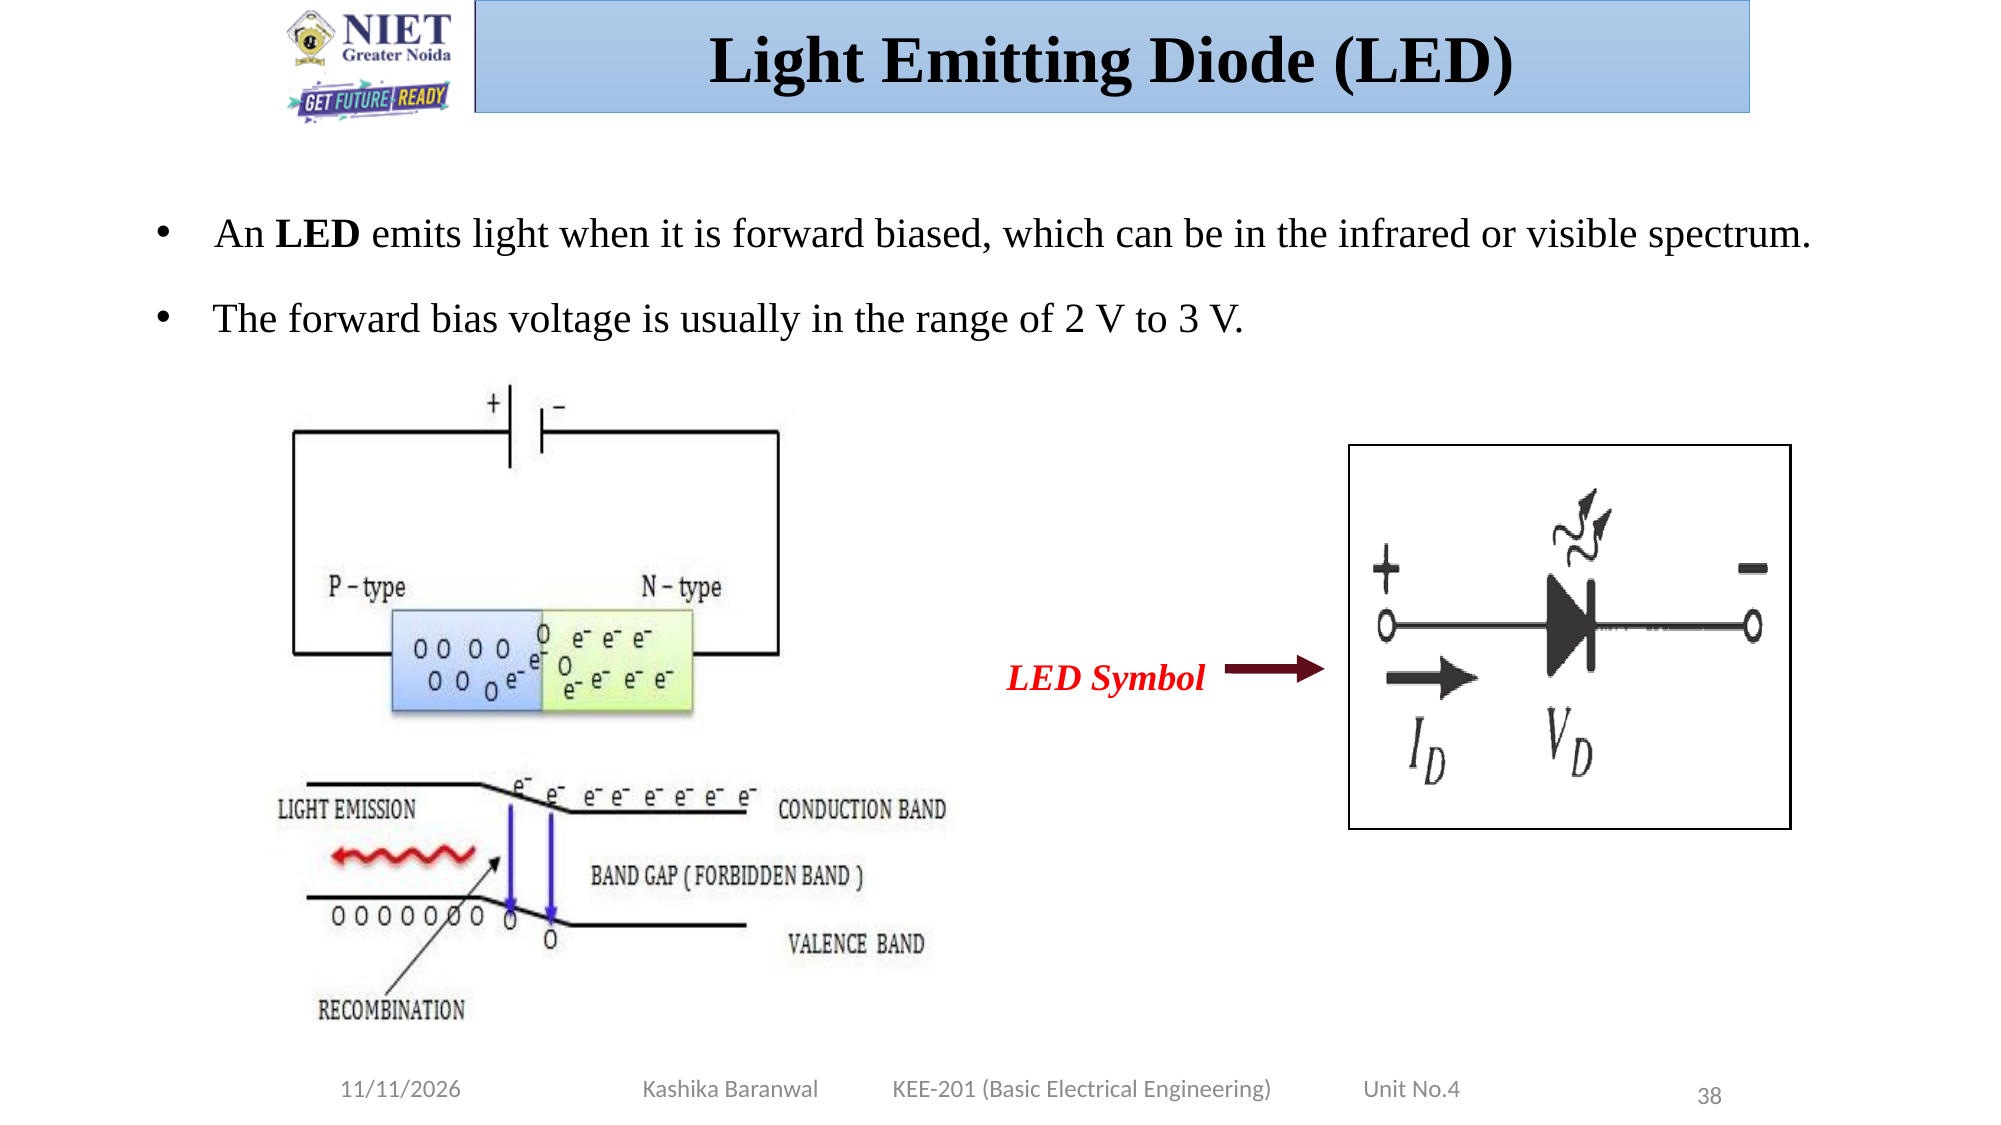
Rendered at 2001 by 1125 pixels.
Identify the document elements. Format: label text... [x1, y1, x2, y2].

text_box Light Emitting Diode (LED) [488, 0, 1750, 113]
text_box An LED emits light when it is forward biased, which can be in the infrared or visible spectrum. The forward bias voltage is usually in the range of 2 V to 3 V. [141, 198, 1859, 349]
picture [1349, 446, 1790, 828]
picture [265, 377, 956, 1022]
text_box LED Symbol [956, 645, 1225, 705]
picture [249, 0, 488, 134]
text_box [1225, 662, 1325, 676]
footer Kashika Baranwal KEE-201 (Basic Electrical Engineering) Unit No.4 [675, 1057, 1481, 1118]
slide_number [324, 1057, 675, 1118]
slide_number 38 [1387, 1065, 1738, 1125]
